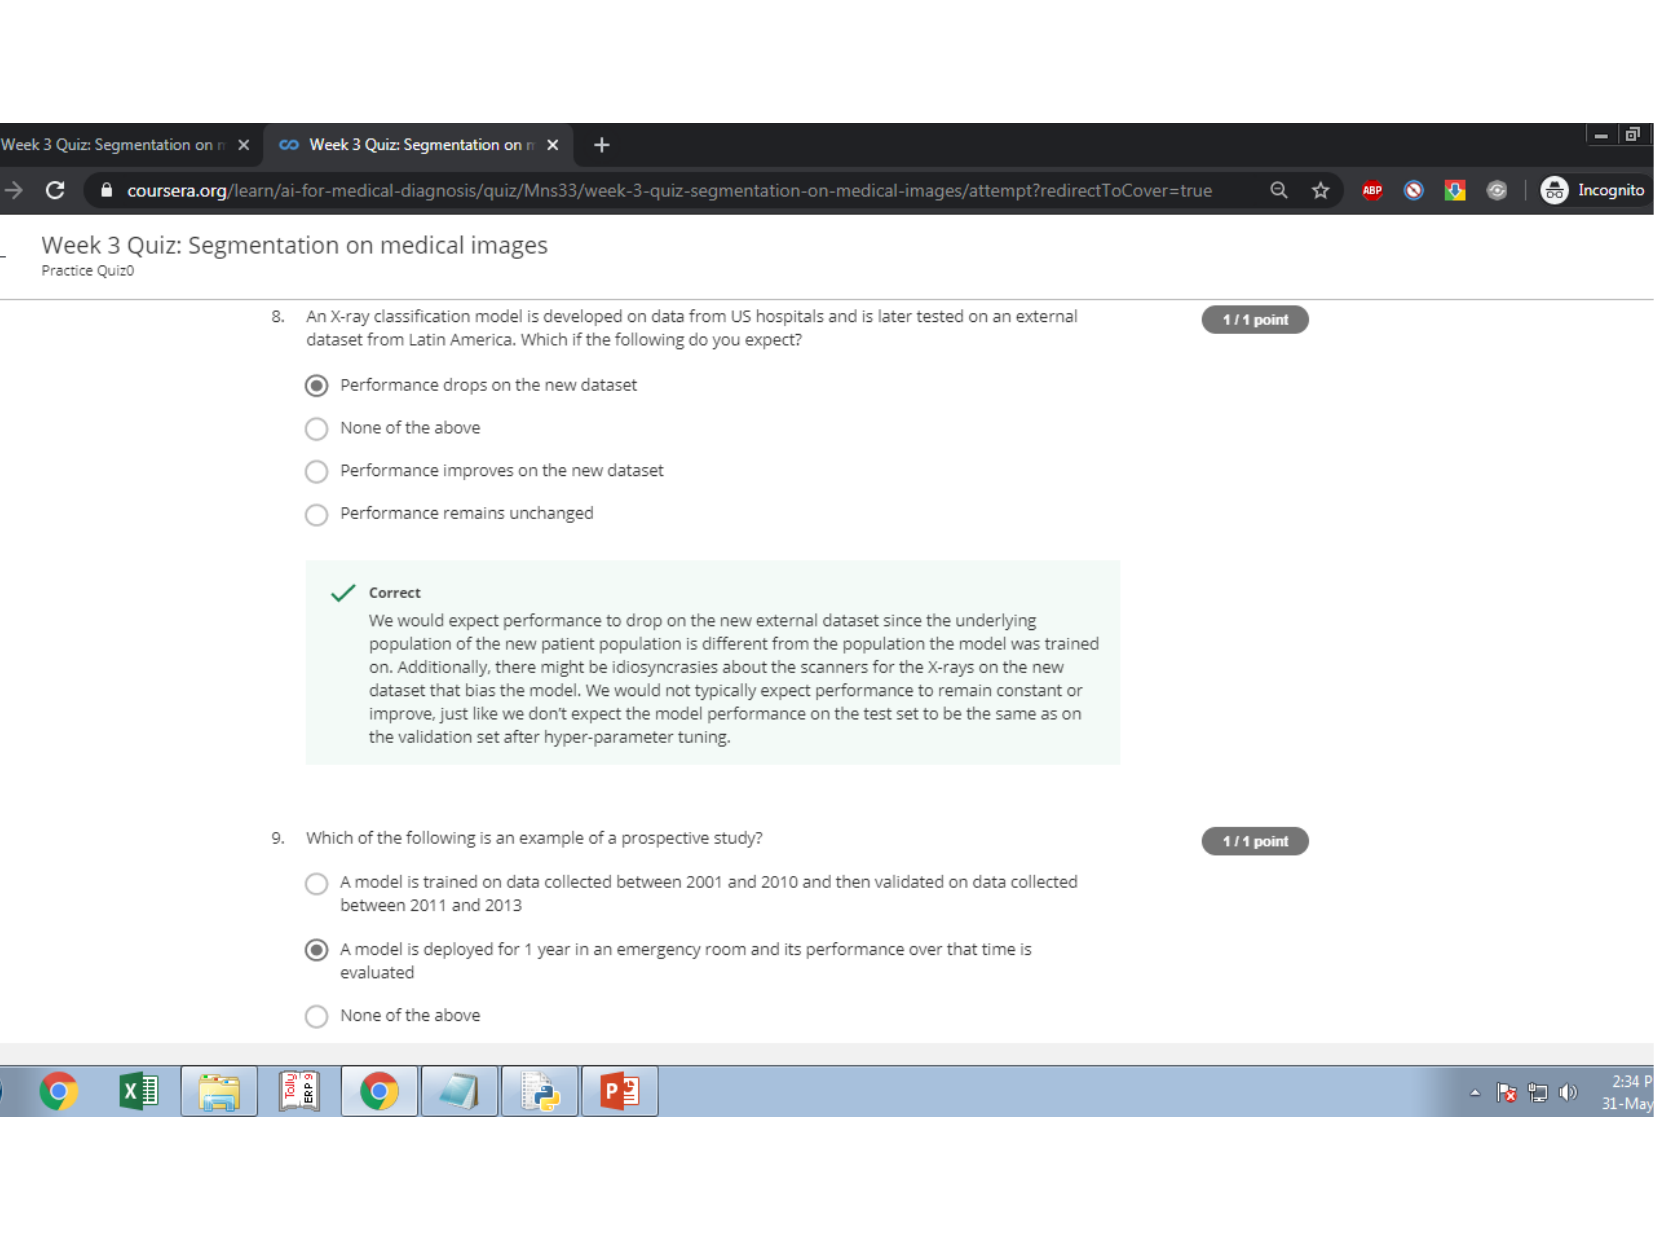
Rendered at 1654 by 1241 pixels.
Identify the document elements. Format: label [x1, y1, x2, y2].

picture [0, 123, 1654, 1117]
